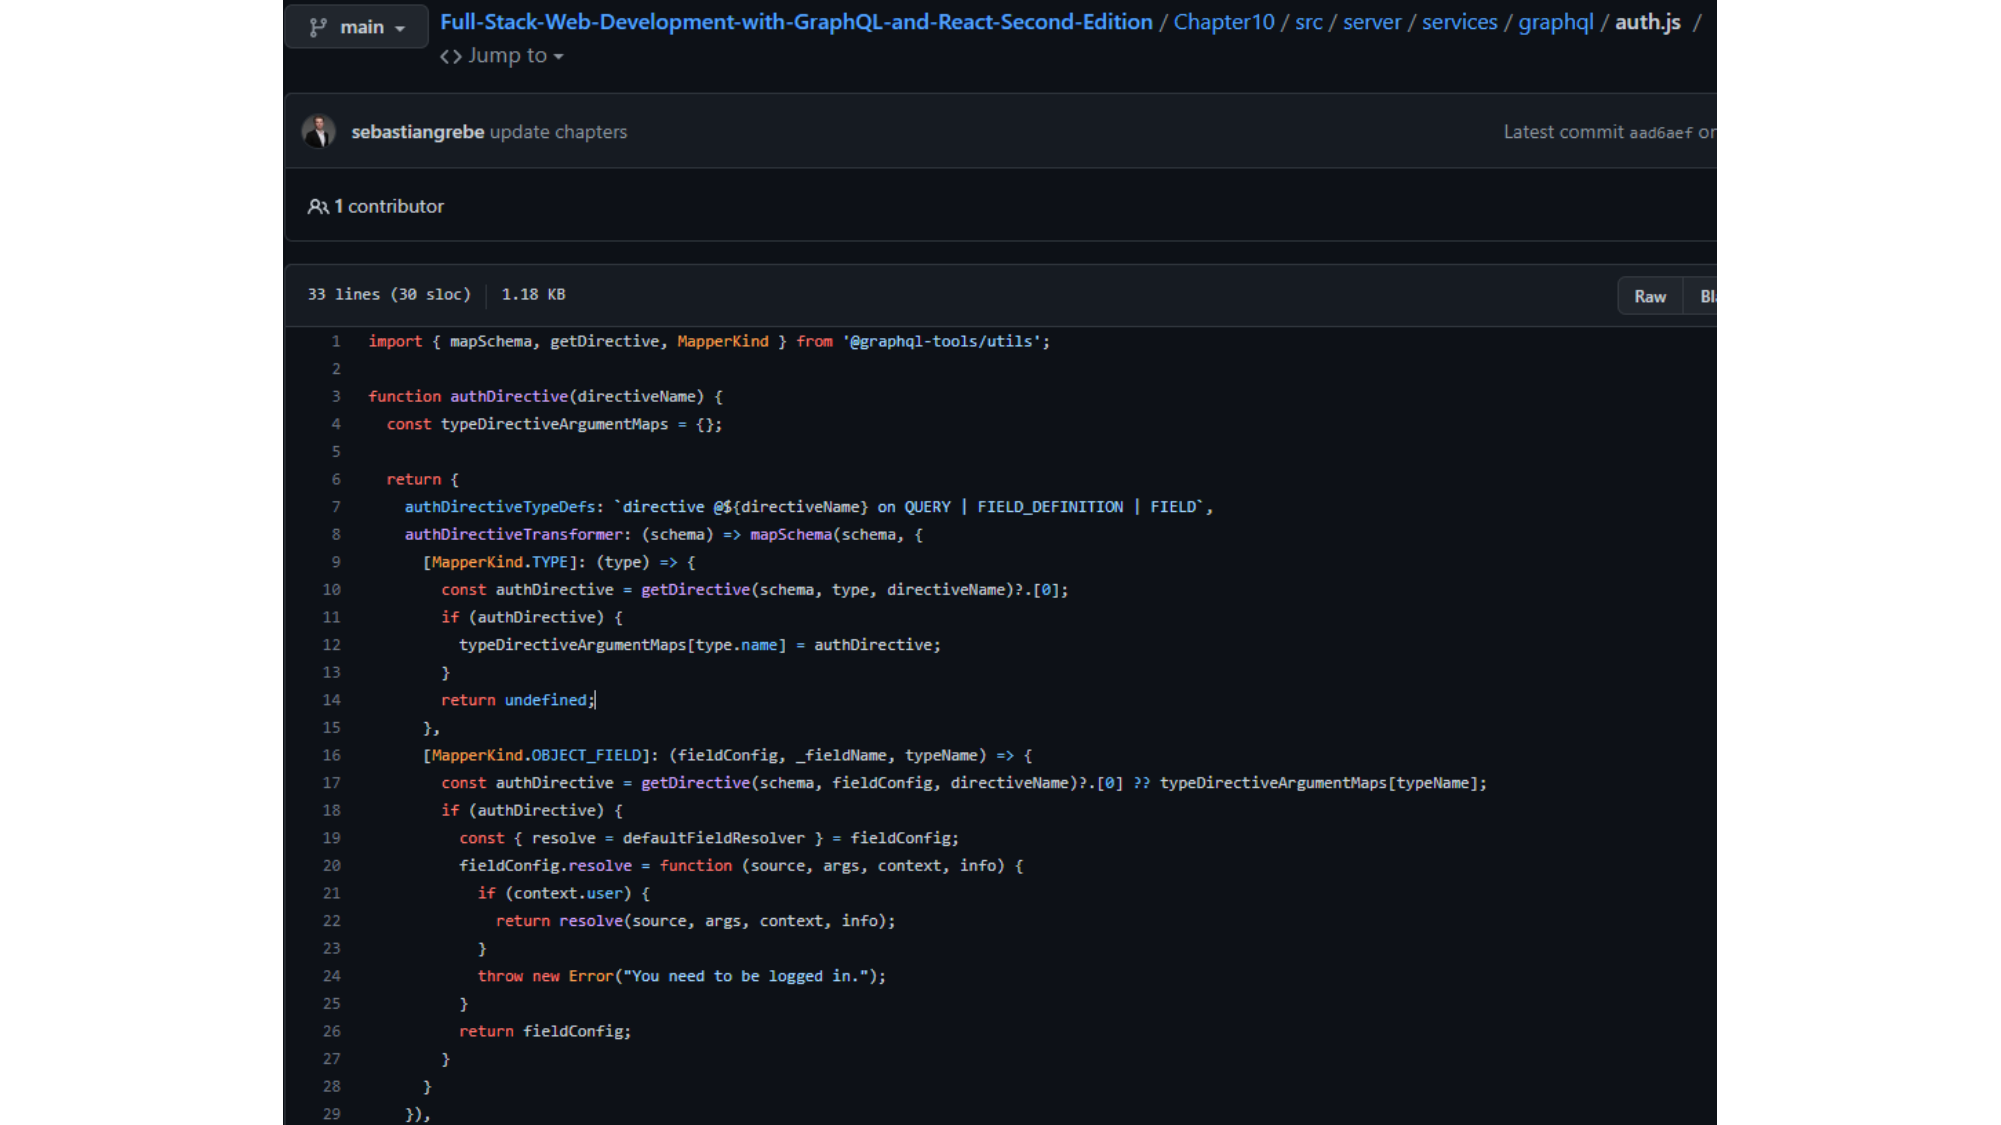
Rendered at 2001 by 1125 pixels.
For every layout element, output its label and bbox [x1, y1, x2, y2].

picture [283, 0, 1717, 1125]
